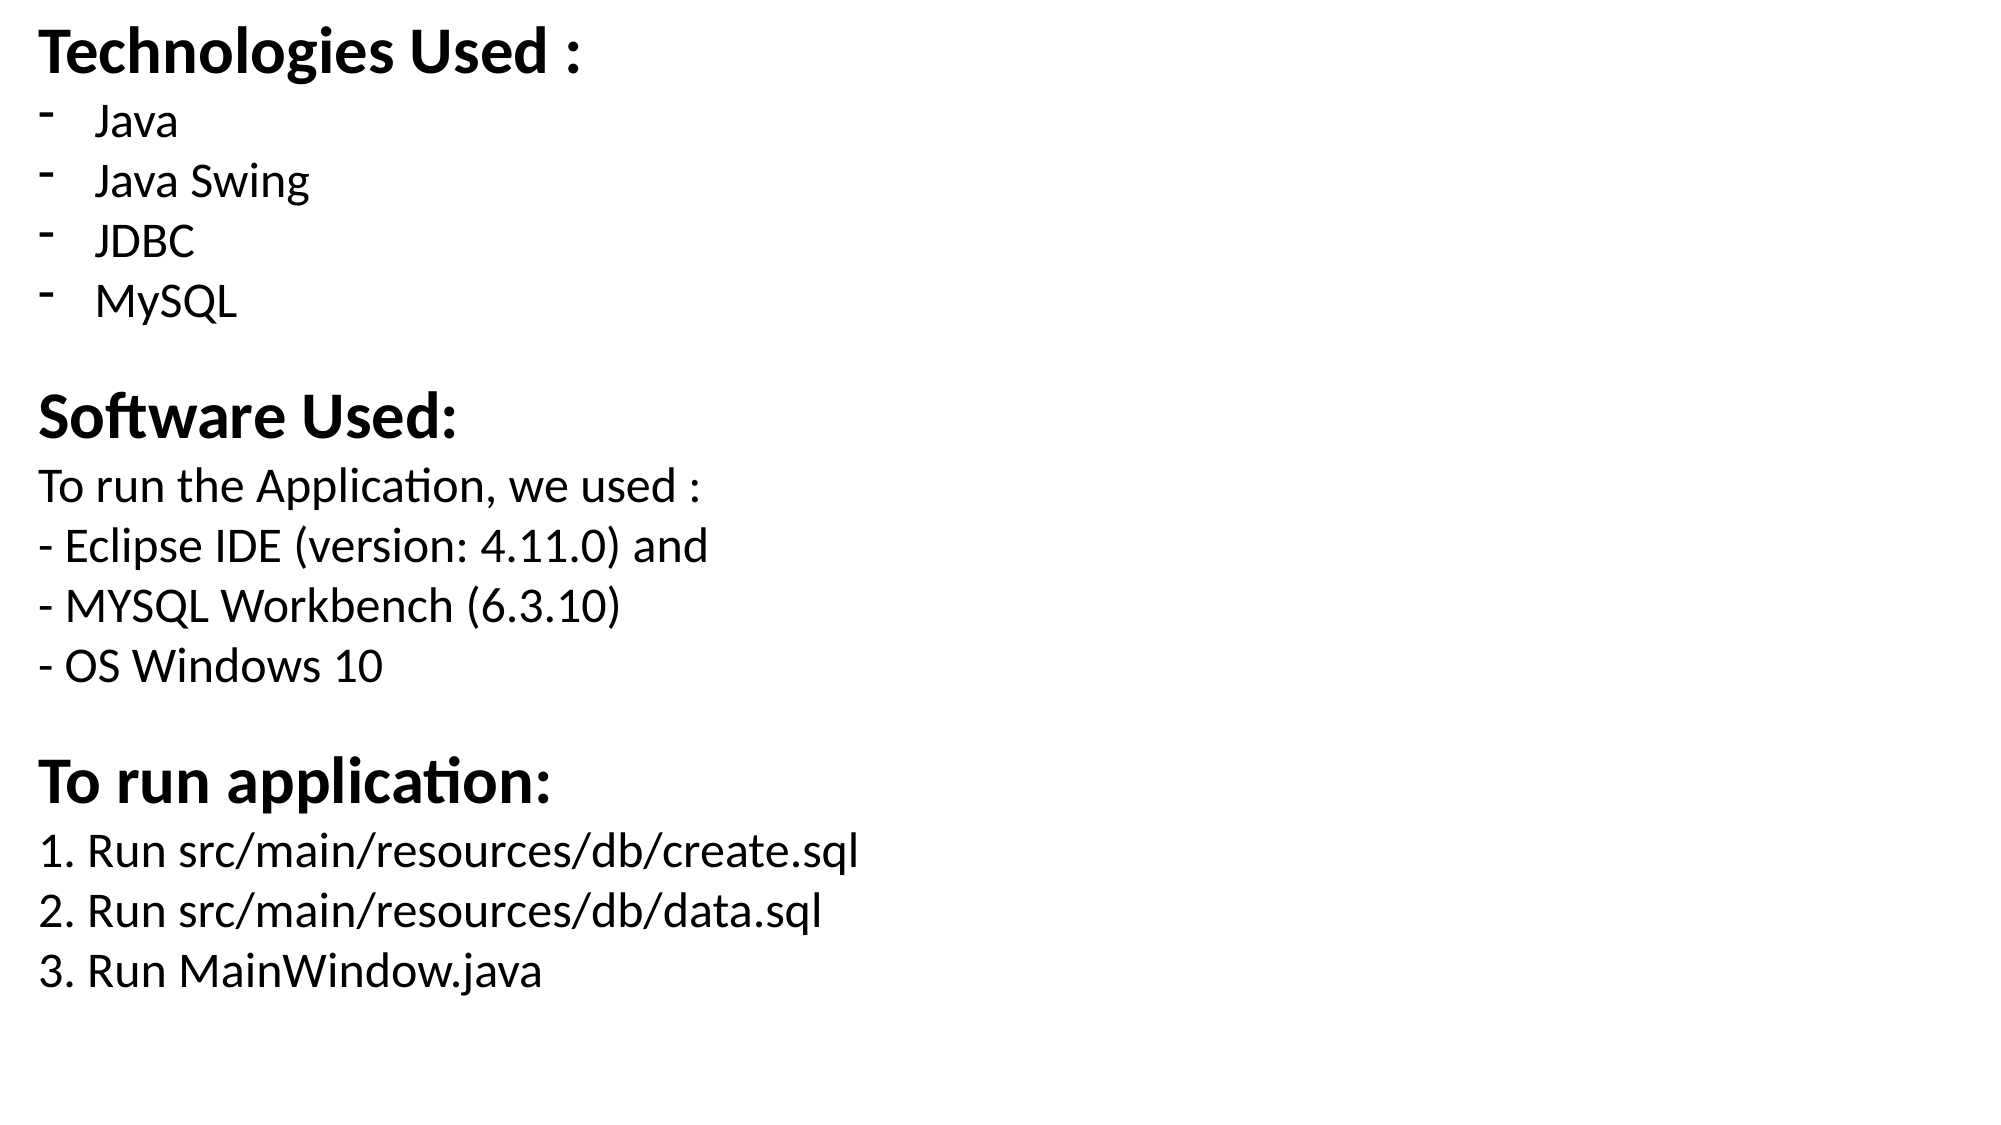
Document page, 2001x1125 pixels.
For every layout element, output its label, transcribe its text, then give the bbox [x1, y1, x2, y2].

text_box Technologies Used : Java Java Swing JDBC MySQL Software Used: To run the Application, we used : - Eclipse IDE (version: 4.11.0) and - MYSQL Workbench (6.3.10) - OS Windows 10 To run application: 1. Run src/main/resources/db/create.sql 2. Run src/main/resources/db/data.sql 3. Run MainWindow.java [23, 0, 2000, 1065]
